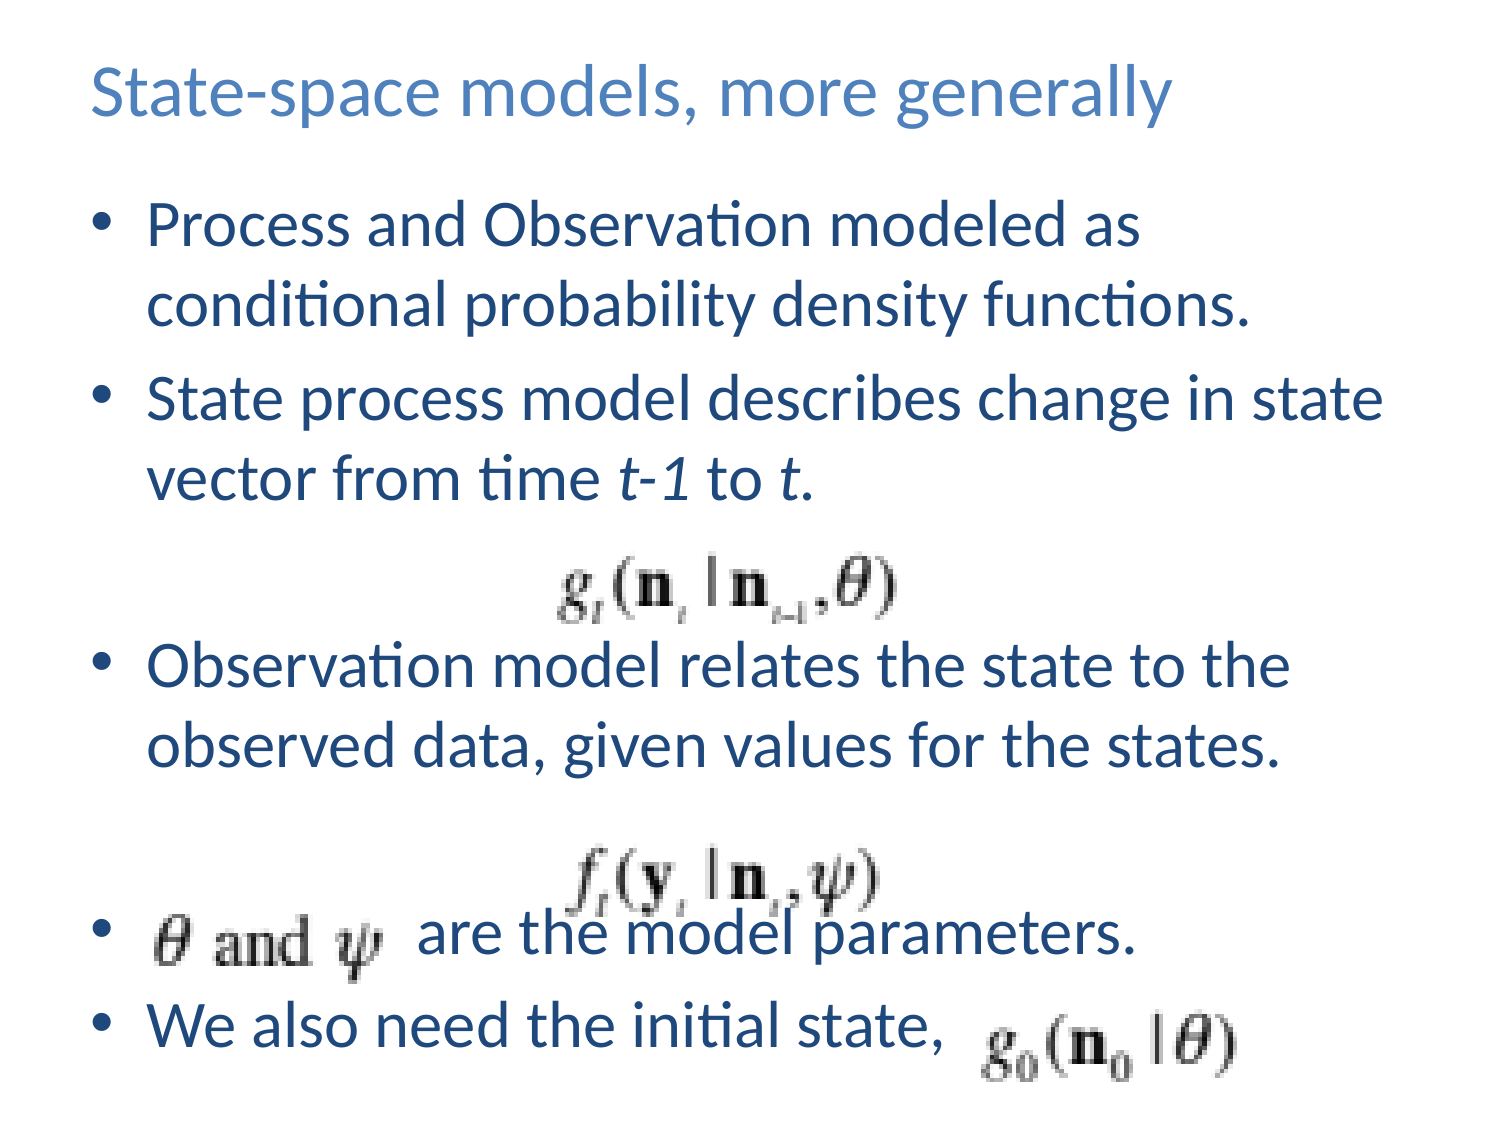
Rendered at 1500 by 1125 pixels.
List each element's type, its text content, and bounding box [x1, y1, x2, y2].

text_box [548, 538, 898, 635]
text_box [146, 900, 389, 991]
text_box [557, 830, 889, 927]
list Process and Observation modeled as conditional probability density functions. State process model describes change in state vector from time t-1 to t. Observation model relates the state to the observed data, given values for the states. are the model parameters. We also need the initial state, [75, 172, 1425, 1090]
title State-space models, more generally [75, 30, 1425, 144]
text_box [972, 995, 1238, 1092]
